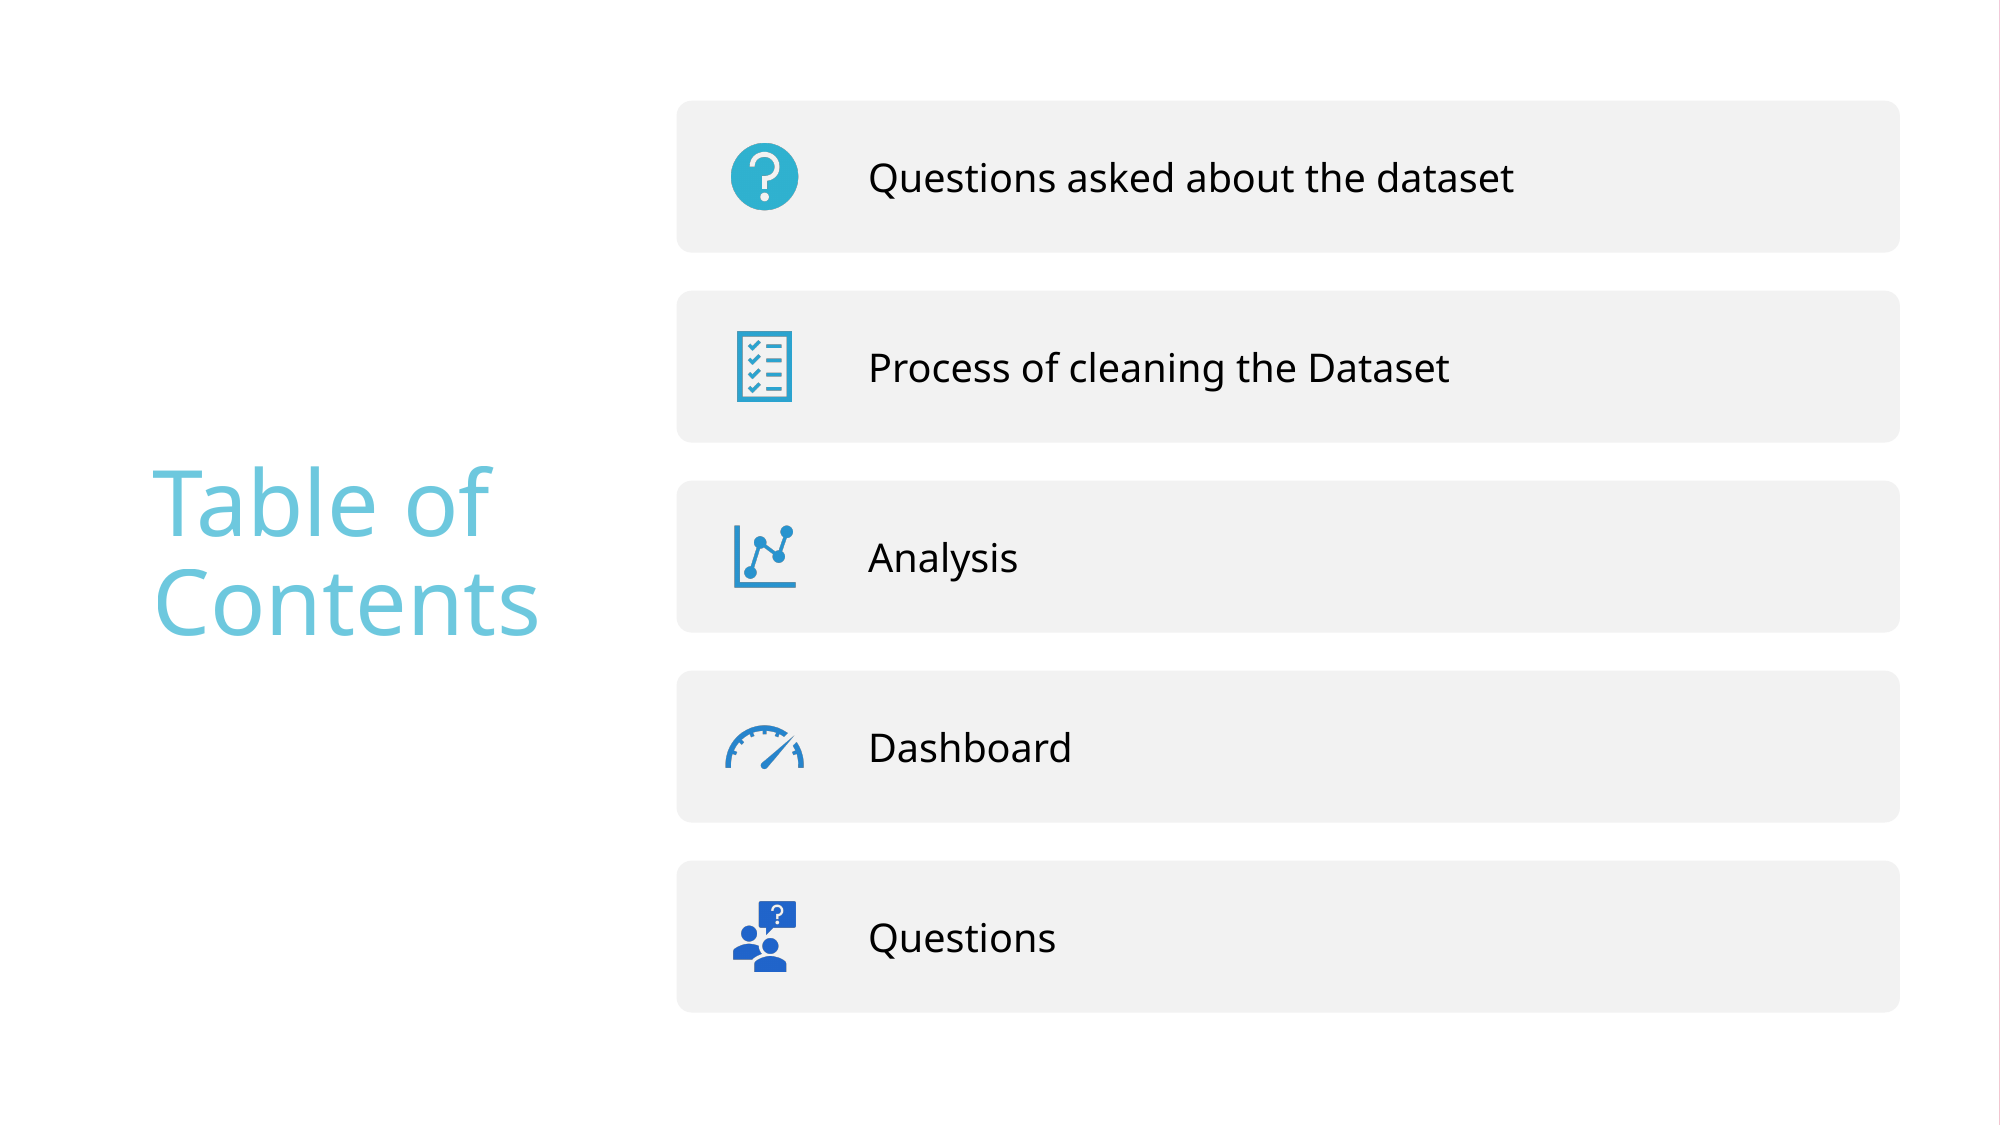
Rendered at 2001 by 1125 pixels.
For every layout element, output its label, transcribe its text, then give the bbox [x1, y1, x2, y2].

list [676, 99, 1900, 1014]
text_box [0, 0, 2000, 1125]
title Table of Contents [137, 99, 622, 1014]
